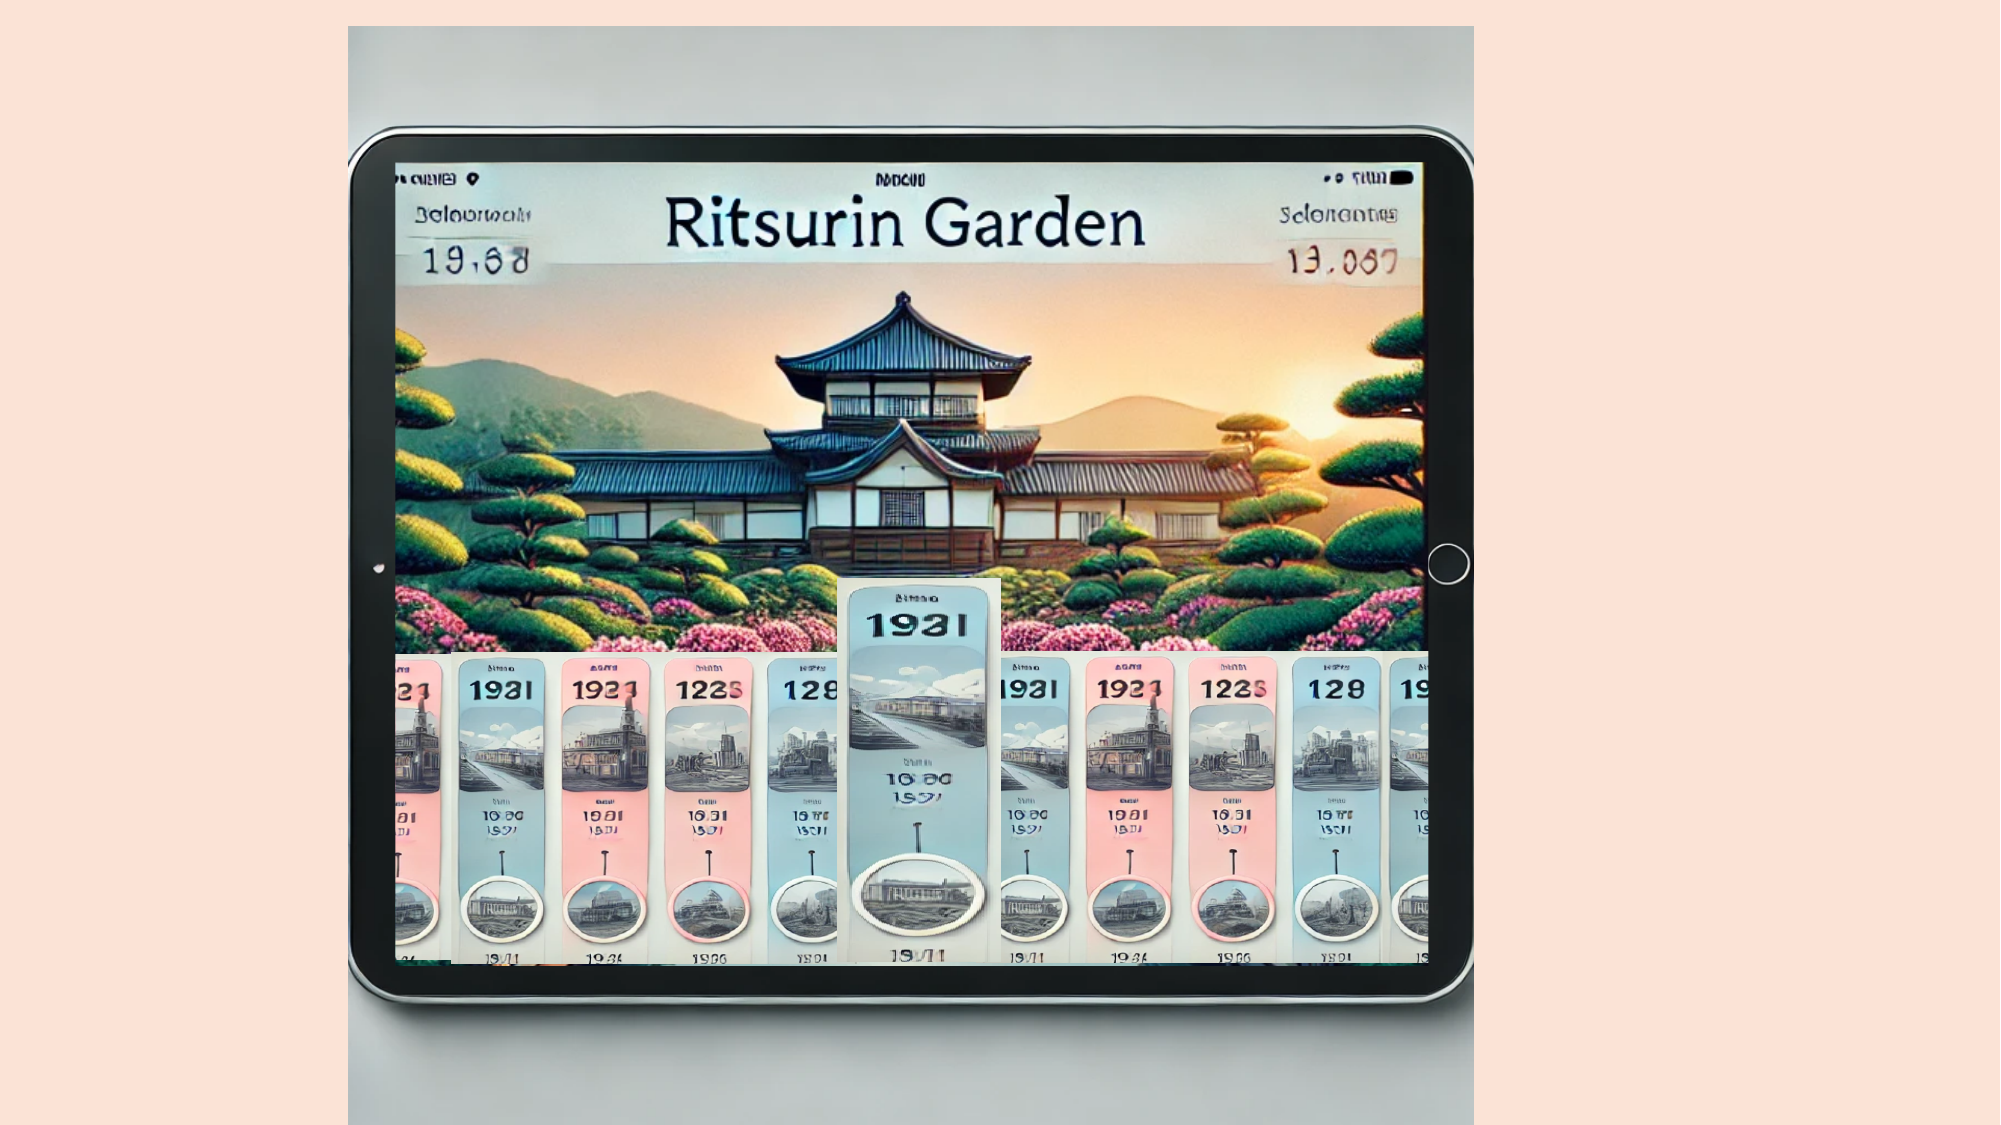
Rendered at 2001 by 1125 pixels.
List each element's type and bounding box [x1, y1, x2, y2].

text_box [347, 25, 1474, 1125]
